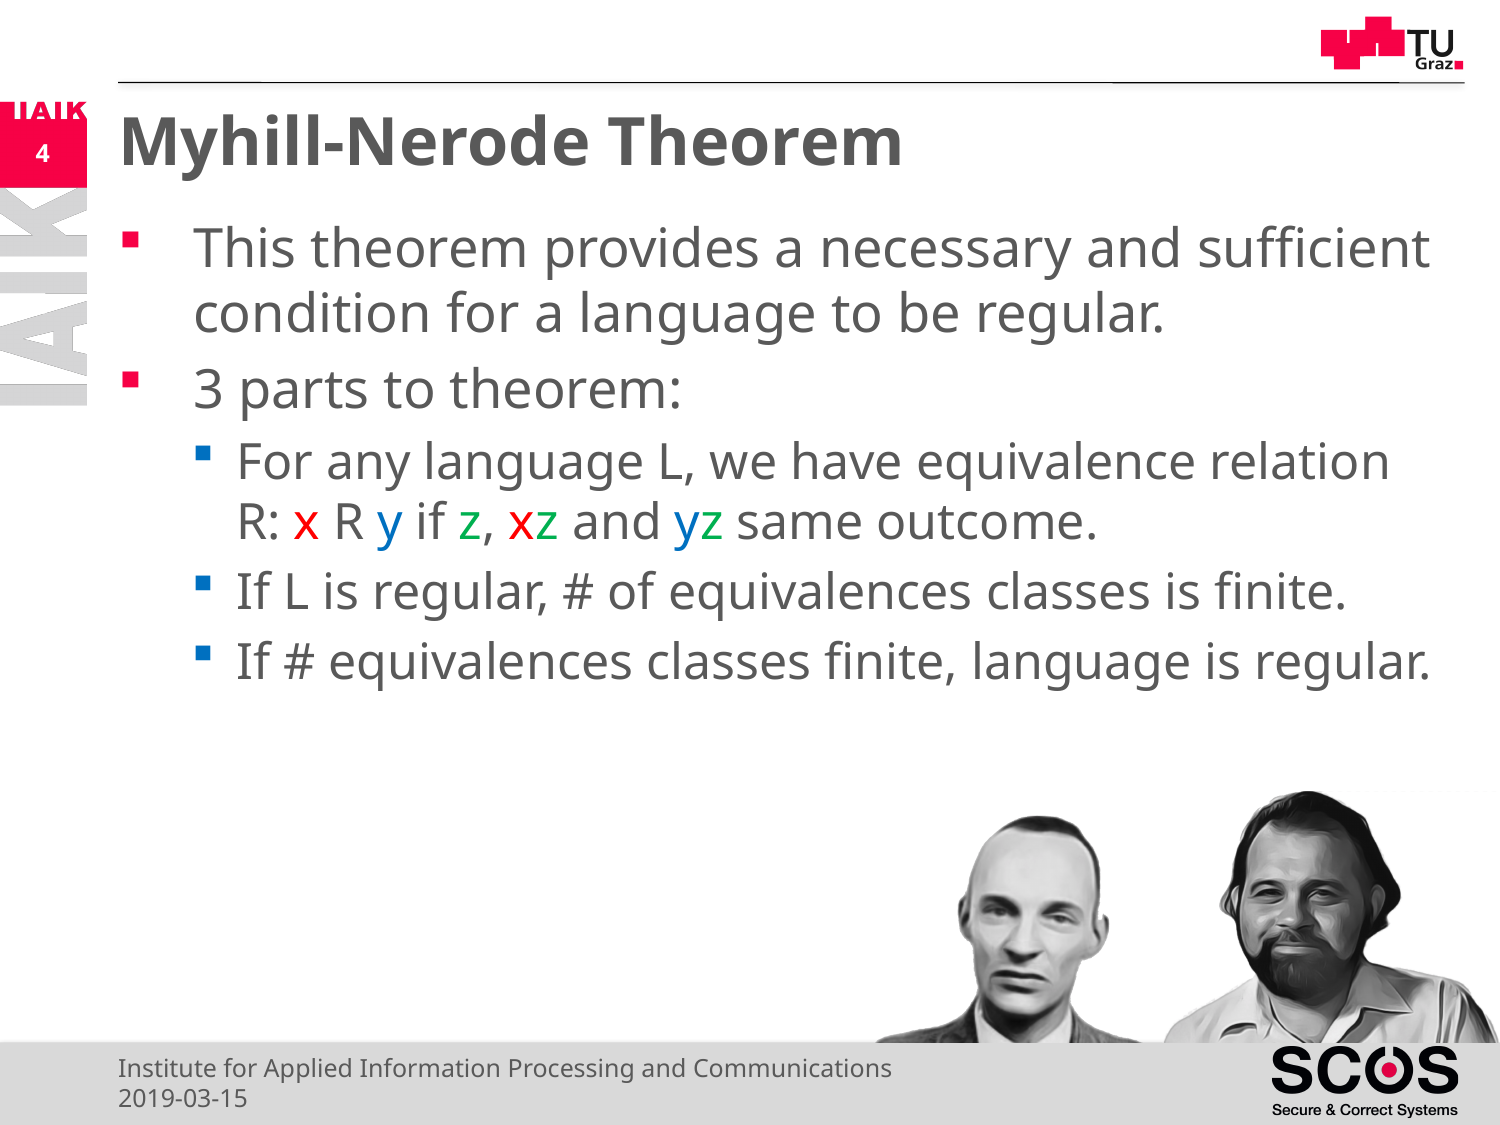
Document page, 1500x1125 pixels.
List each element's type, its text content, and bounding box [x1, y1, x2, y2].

footer Institute for Applied Information Processing and Communications [118, 1052, 1469, 1096]
picture [1318, 13, 1466, 73]
picture [874, 788, 1500, 1052]
title Myhill-Nerode Theorem [118, 98, 1469, 185]
picture [1265, 1096, 1465, 1122]
slide_number 4 [1, 124, 84, 185]
picture [0, 1, 87, 406]
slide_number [118, 1096, 730, 1118]
